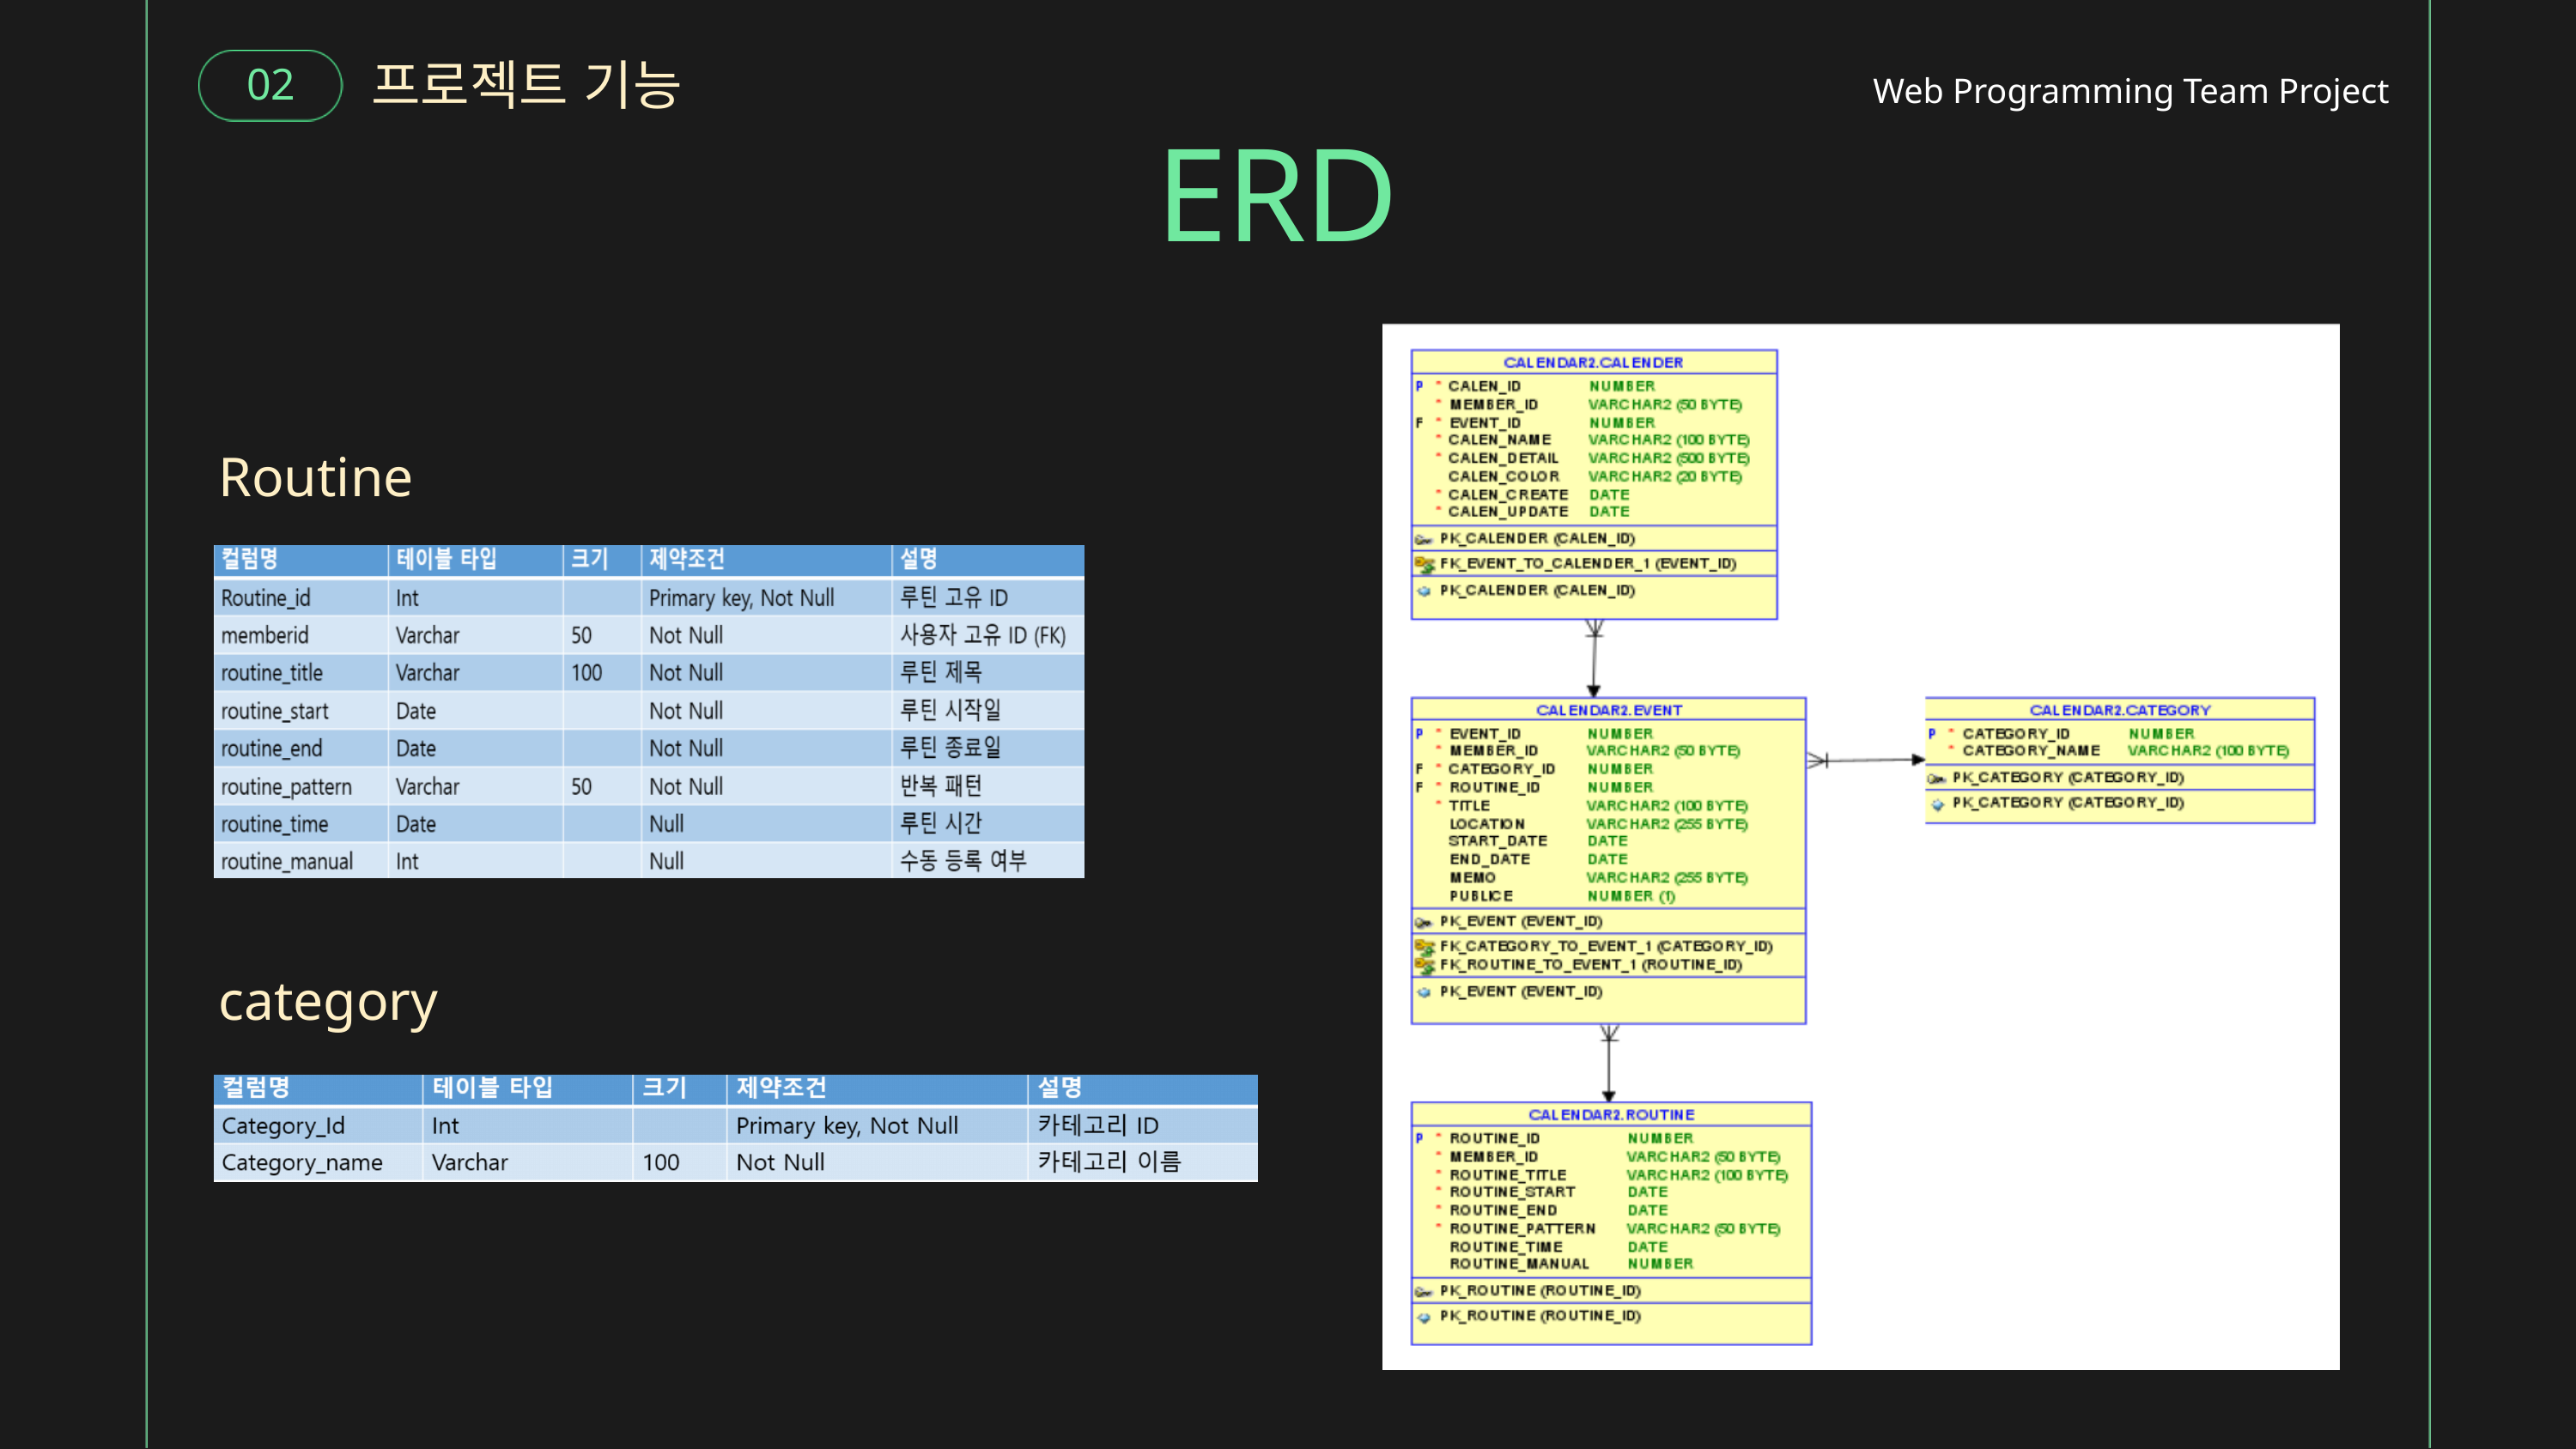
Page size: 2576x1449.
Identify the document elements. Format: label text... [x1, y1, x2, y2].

text_box 프로젝트 기능 [341, 48, 845, 124]
picture [214, 1074, 1258, 1183]
text_box ERD [787, 144, 1800, 267]
text_box Routine [218, 440, 854, 515]
text_box category [218, 963, 854, 1040]
picture [1382, 115, 2576, 1447]
picture [0, 0, 1084, 1447]
text_box Web Programming Team Project [1830, 68, 2433, 115]
picture [197, 50, 344, 122]
